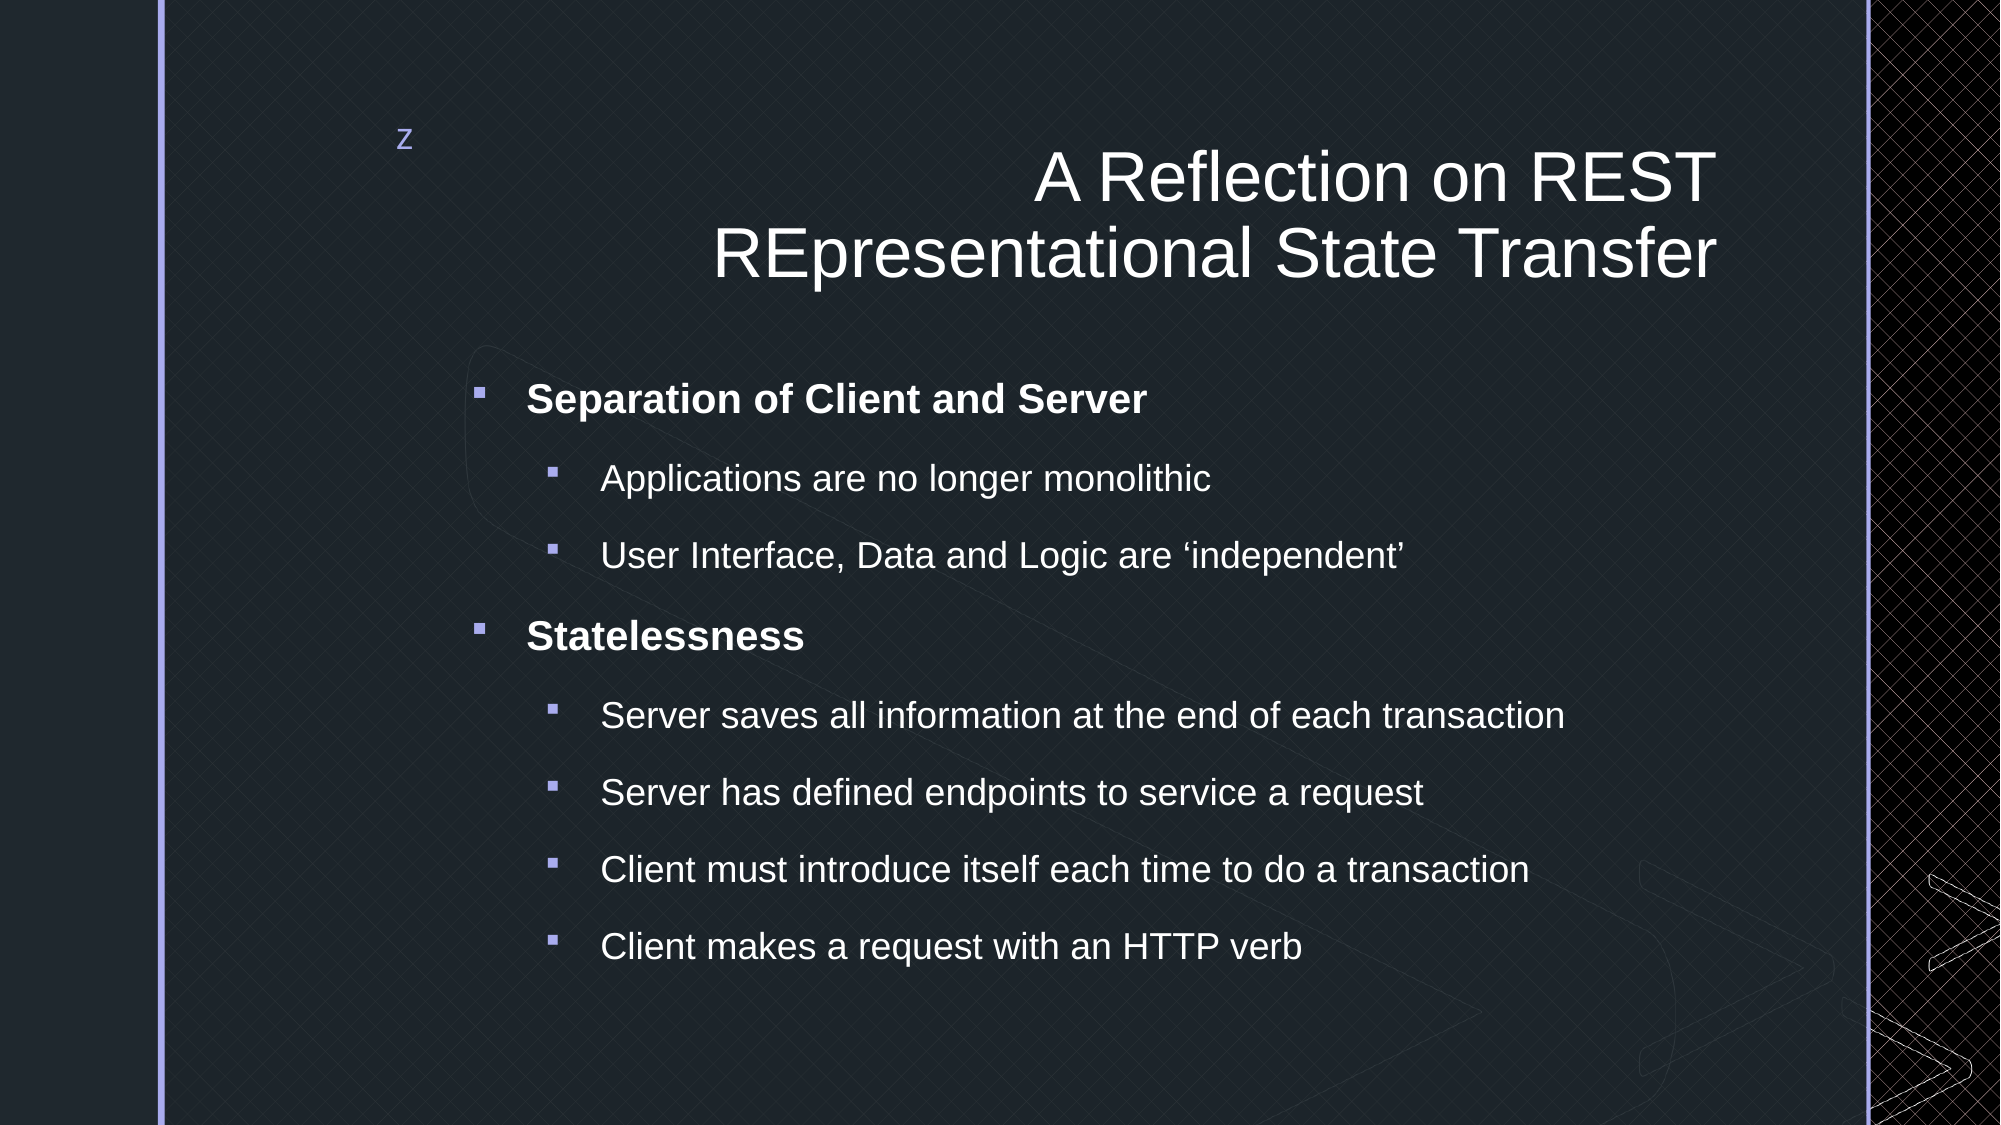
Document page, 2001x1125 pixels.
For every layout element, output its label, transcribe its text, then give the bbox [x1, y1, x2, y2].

picture [1871, 0, 2000, 1125]
title A Reflection on REST REpresentational State Transfer [428, 132, 1734, 310]
list Separation of Client and Server Applications are no longer monolithic User Interface, Data and Logic are ‘independent’ Statelessness Server saves all information at the end of each transaction Server has defined endpoints to service a request Client must introduce itself each time to do a transaction Client makes a request with an HTTP verb [454, 336, 1734, 993]
